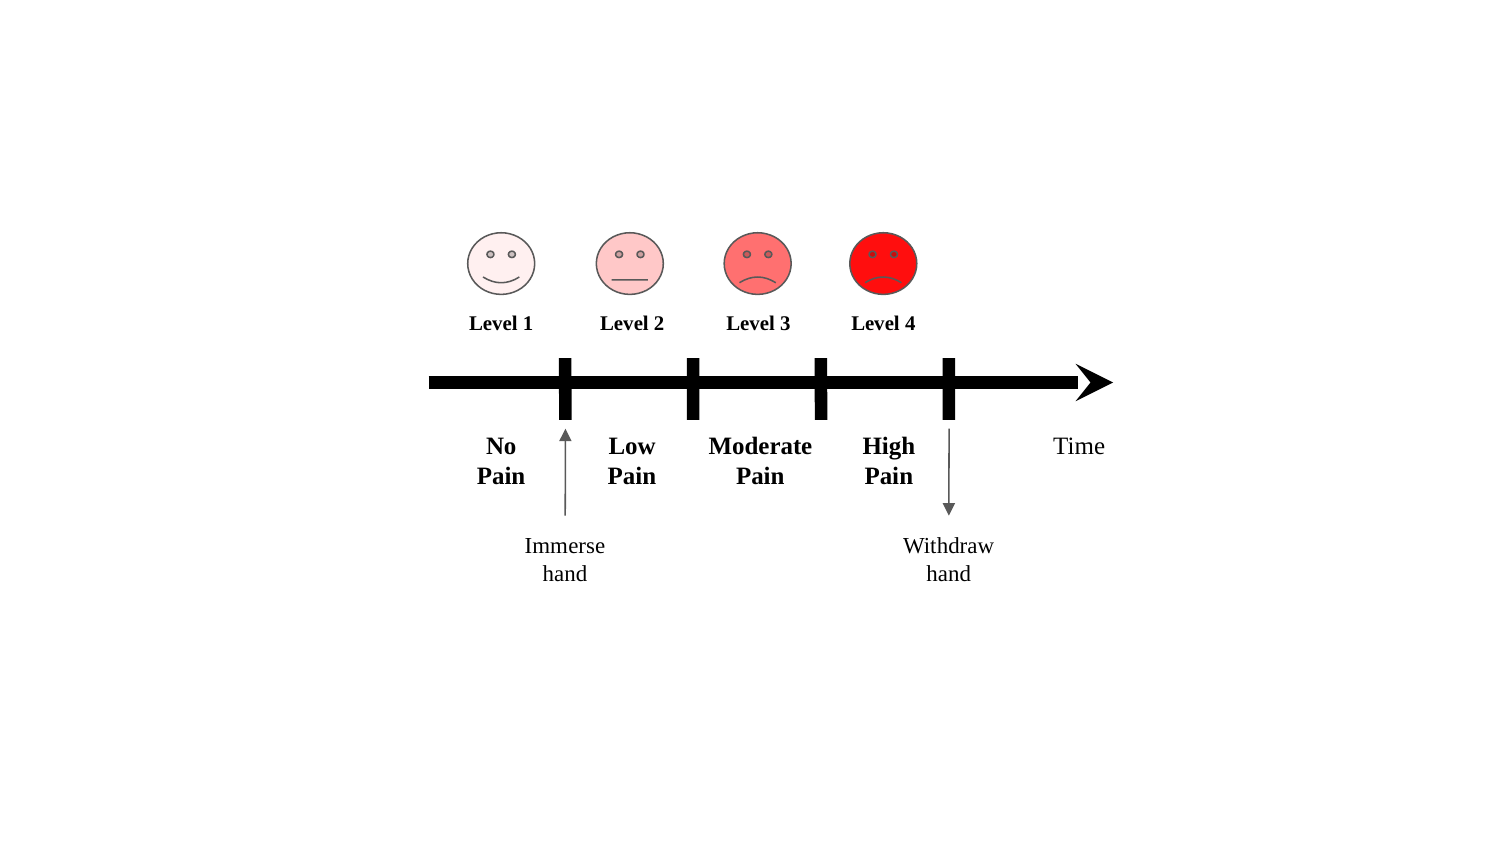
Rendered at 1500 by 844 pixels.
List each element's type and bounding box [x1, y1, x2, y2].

text_box [456, 414, 547, 490]
text_box [844, 414, 934, 490]
text_box [499, 428, 631, 579]
text_box [587, 414, 677, 490]
text_box [883, 428, 1015, 579]
text_box [428, 357, 1114, 490]
text_box [1038, 414, 1144, 477]
text_box [435, 232, 949, 351]
